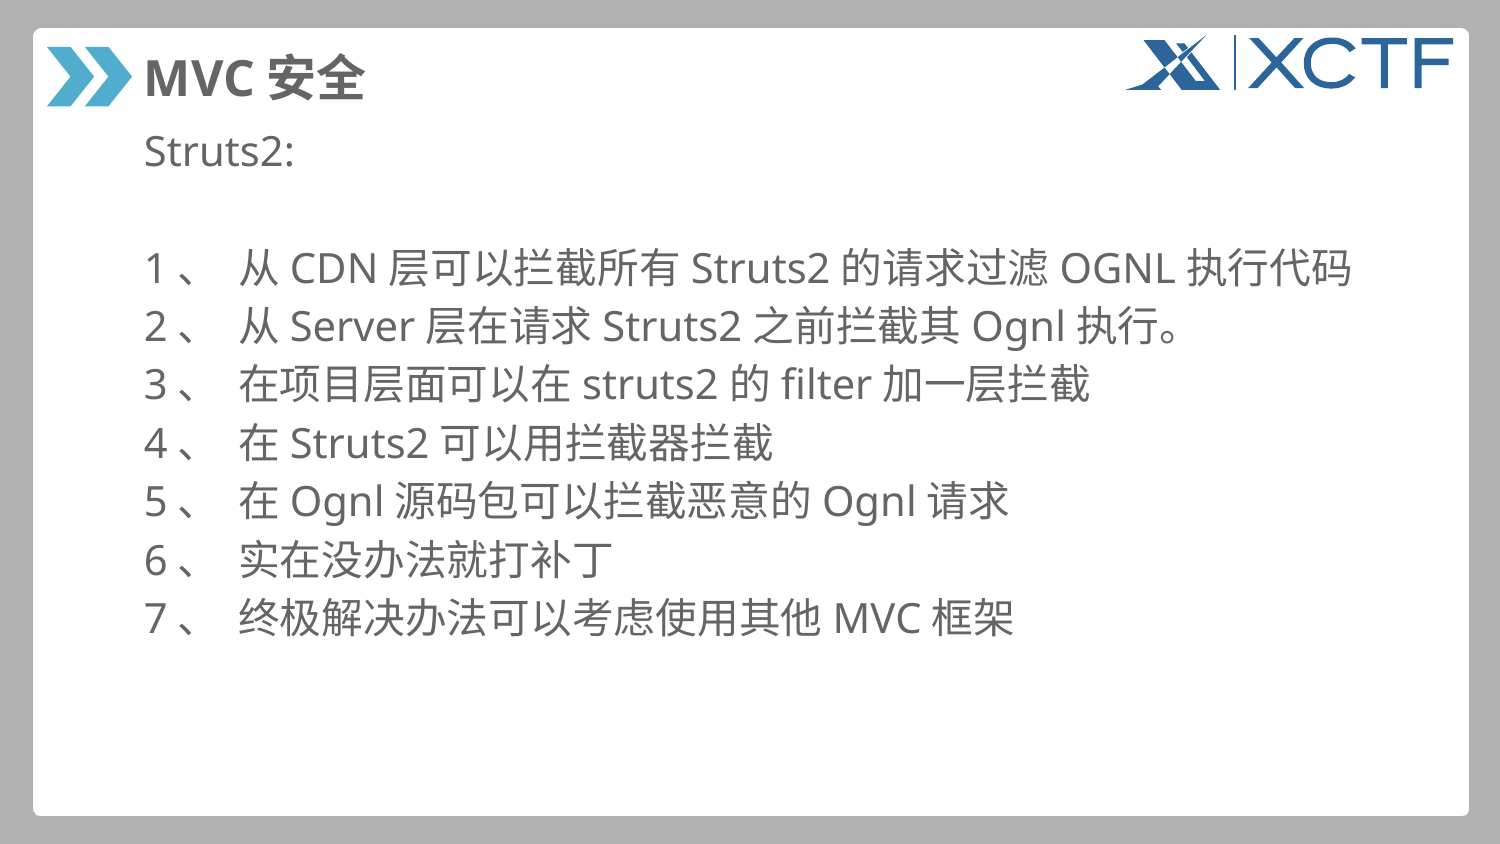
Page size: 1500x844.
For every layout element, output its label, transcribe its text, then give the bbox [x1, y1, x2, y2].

title MVC安全 [128, 35, 1125, 117]
list Struts2: 1、 从CDN层可以拦截所有Struts2的请求过滤OGNL执行代码 2、 从Server层在请求Struts2之前拦截其Ognl执行。 3、 在项目层面可以在struts2的filter加一层拦截 4、 在Struts2可以用拦截器拦截 5、 在Ognl源码包可以拦截恶意的Ognl请求 6、 实在没办法就打补丁 7、 终极解决办法可以考虑使用其他MVC框架 [128, 117, 1372, 762]
picture [0, 0, 1500, 844]
